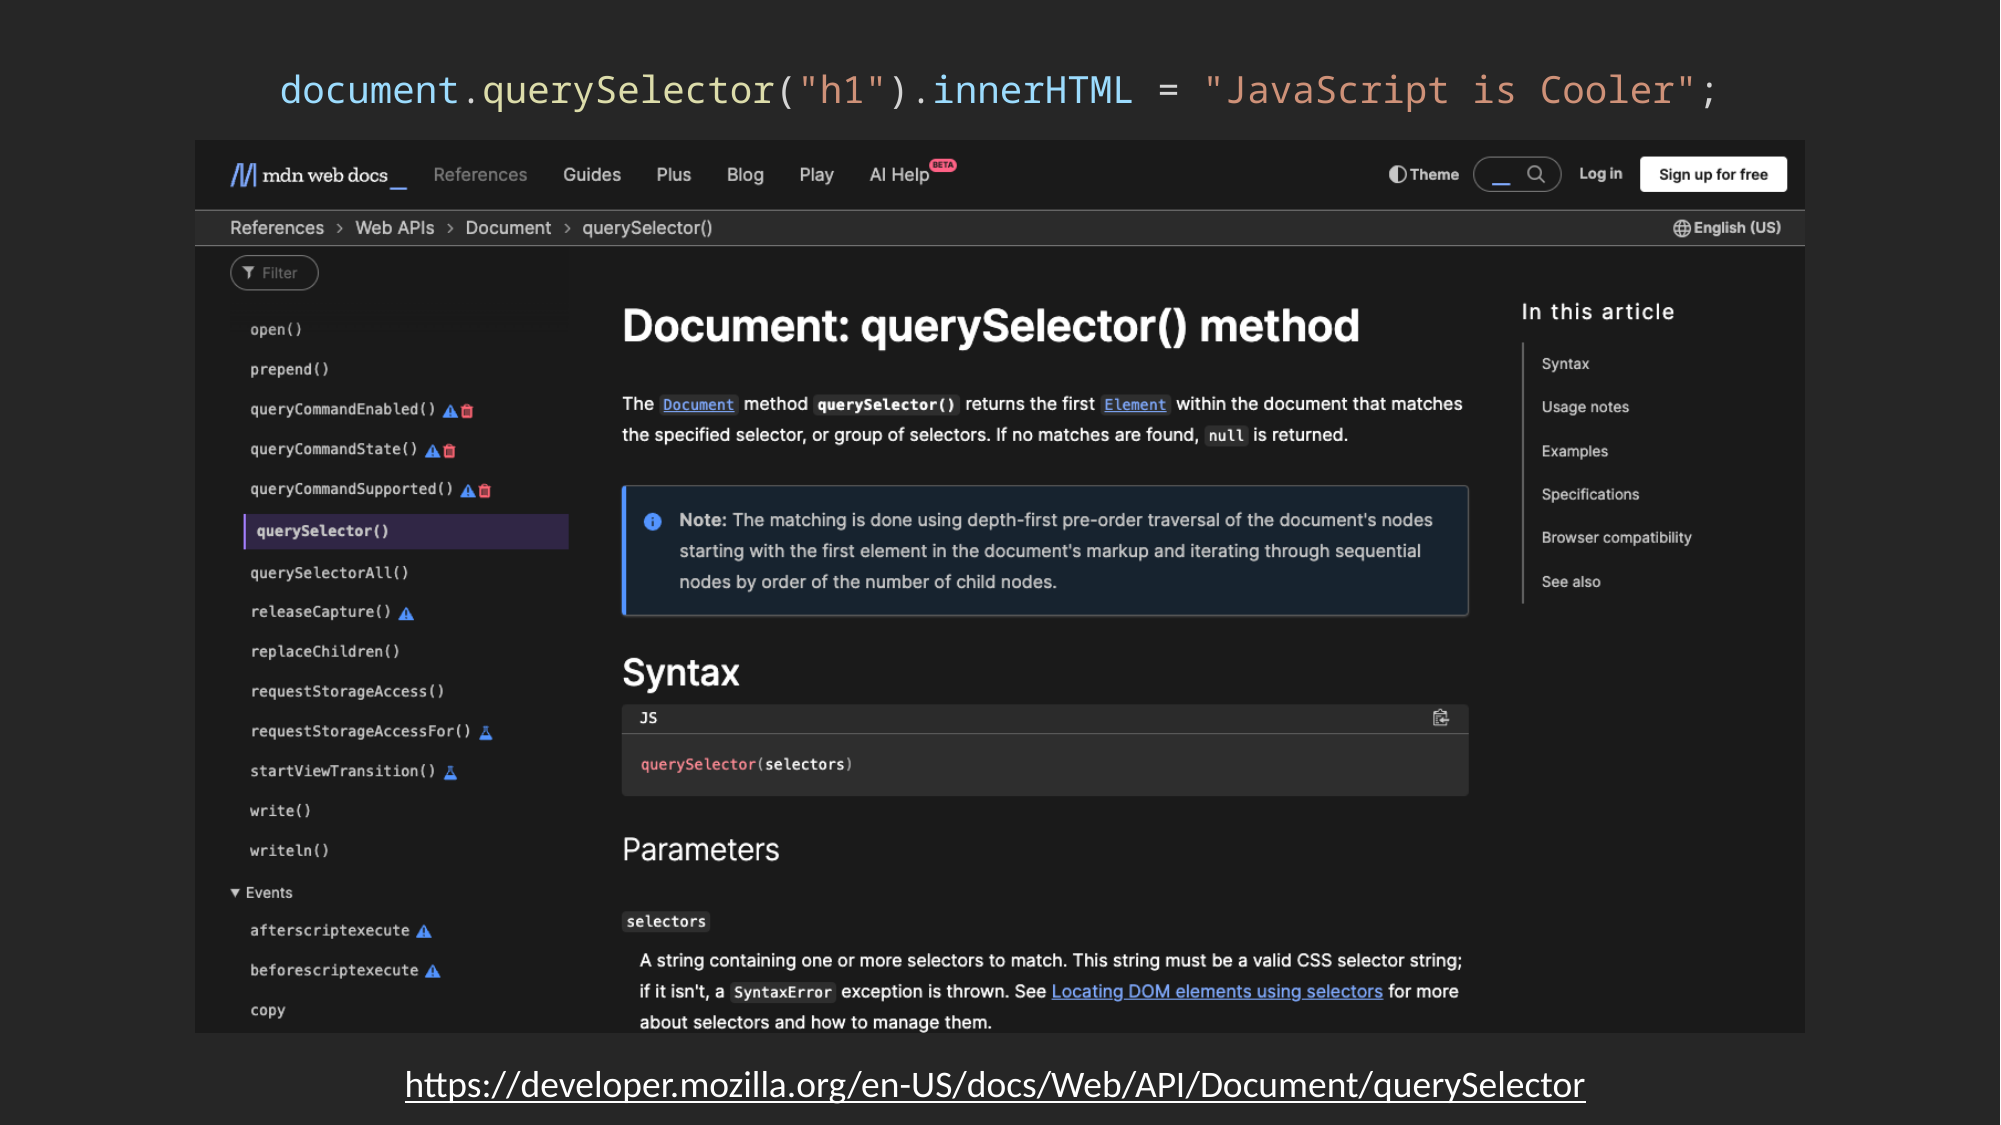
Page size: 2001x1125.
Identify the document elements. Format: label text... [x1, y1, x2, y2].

text_box document.querySelector("h1").innerHTML = "JavaScript is Cooler"; [265, 58, 1735, 119]
picture [195, 140, 1805, 1033]
text_box https://developer.mozilla.org/en-US/docs/Web/API/Document/querySelector [389, 1053, 1611, 1113]
